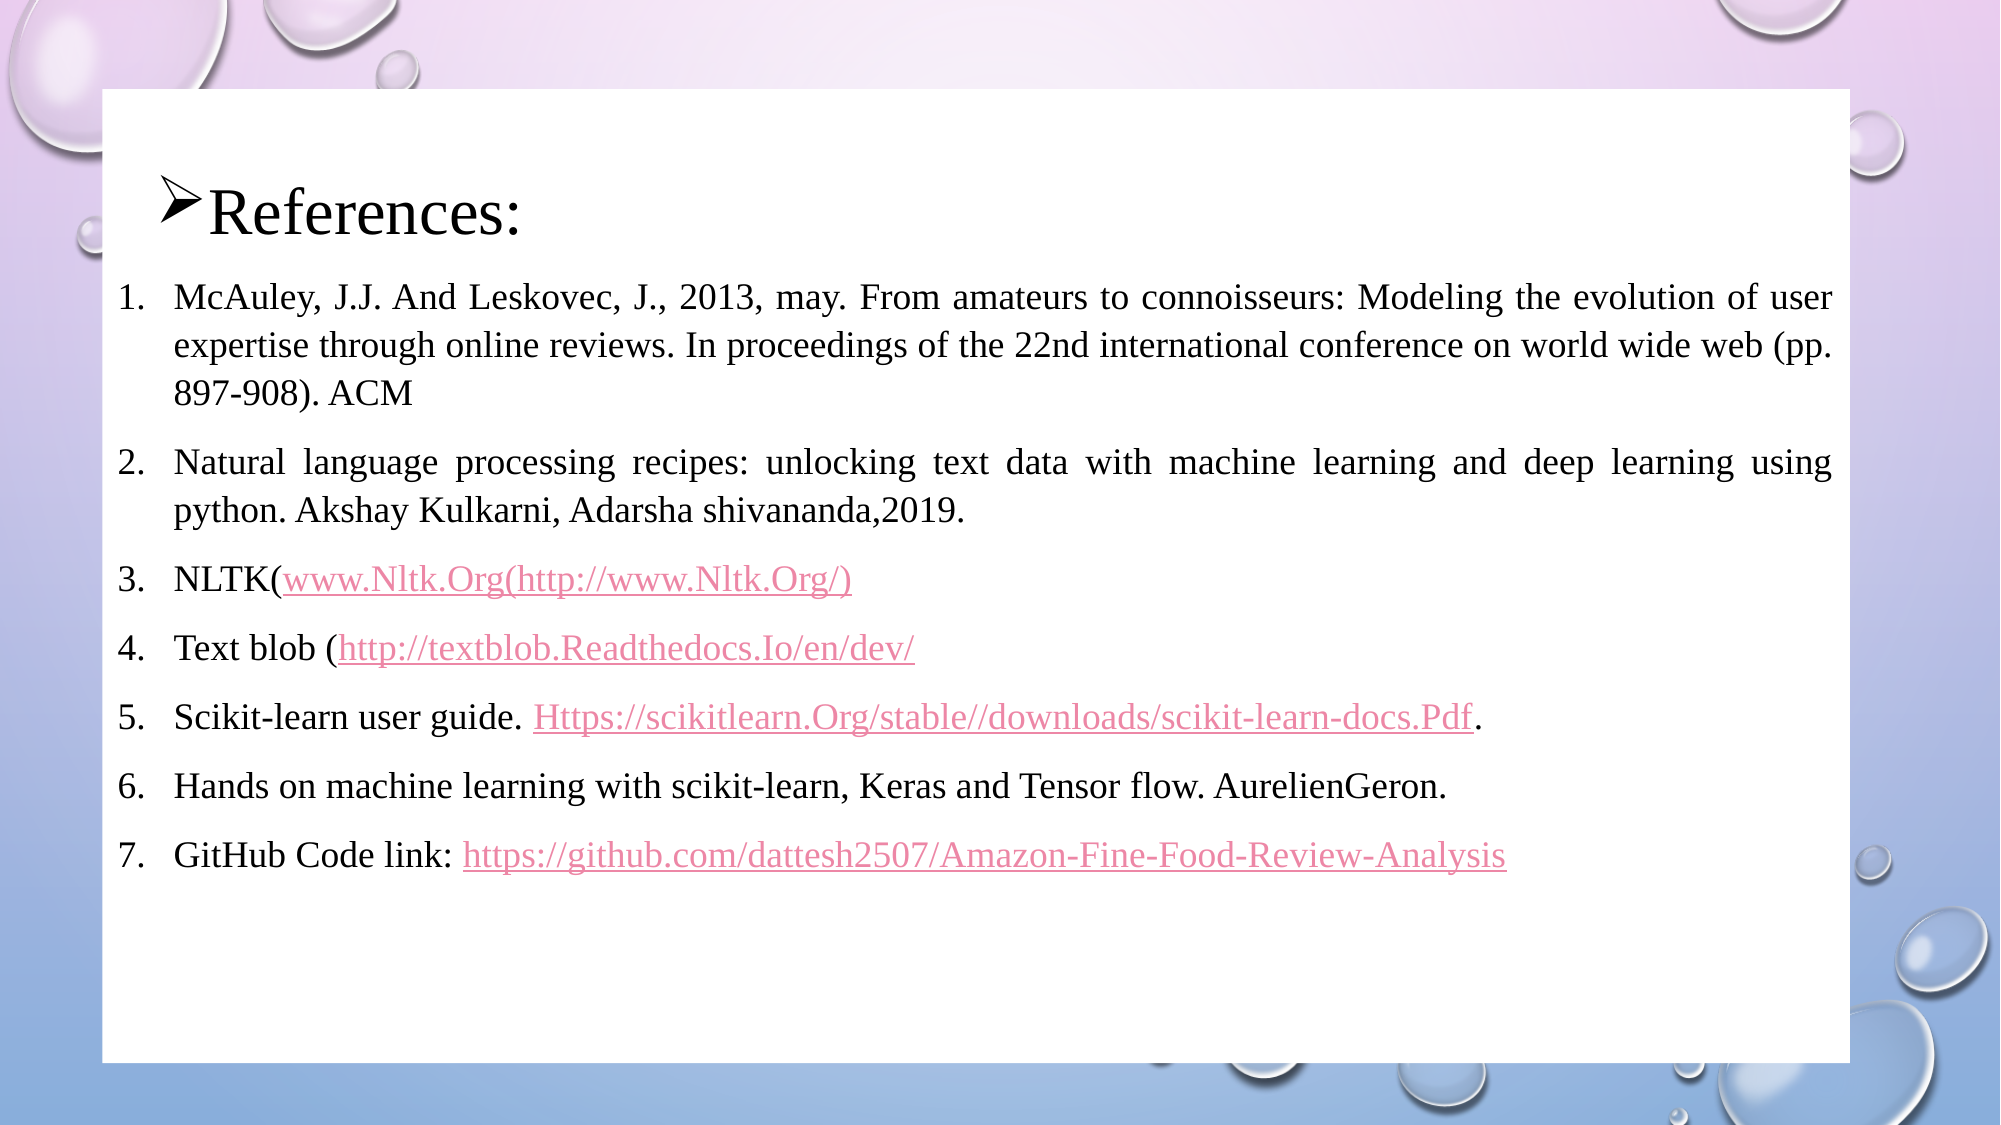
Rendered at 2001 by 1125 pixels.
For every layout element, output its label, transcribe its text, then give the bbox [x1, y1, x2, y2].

list References: McAuley, J.J. And Leskovec, J., 2013, may. From amateurs to connoisseurs: Modeling the evolution of user expertise through online reviews. In proceedings of the 22nd international conference on world wide web (pp. 897-908). ACM Natural language processing recipes: unlocking text data with machine learning and deep learning using python. Akshay Kulkarni, Adarsha shivananda,2019. NLTK(www.Nltk.Org(http://www.Nltk.Org/) Text blob (http://textblob.Readthedocs.Io/en/dev/ Scikit-learn user guide. Https://scikitlearn.Org/stable//downloads/scikit-learn-docs.Pdf. Hands on machine learning with scikit-learn, Keras and Tensor flow. AurelienGeron. GitHub Code link: https://github.com/dattesh2507/Amazon-Fine-Food-Review-Analysis [102, 89, 1850, 1064]
picture [0, 0, 2000, 1125]
